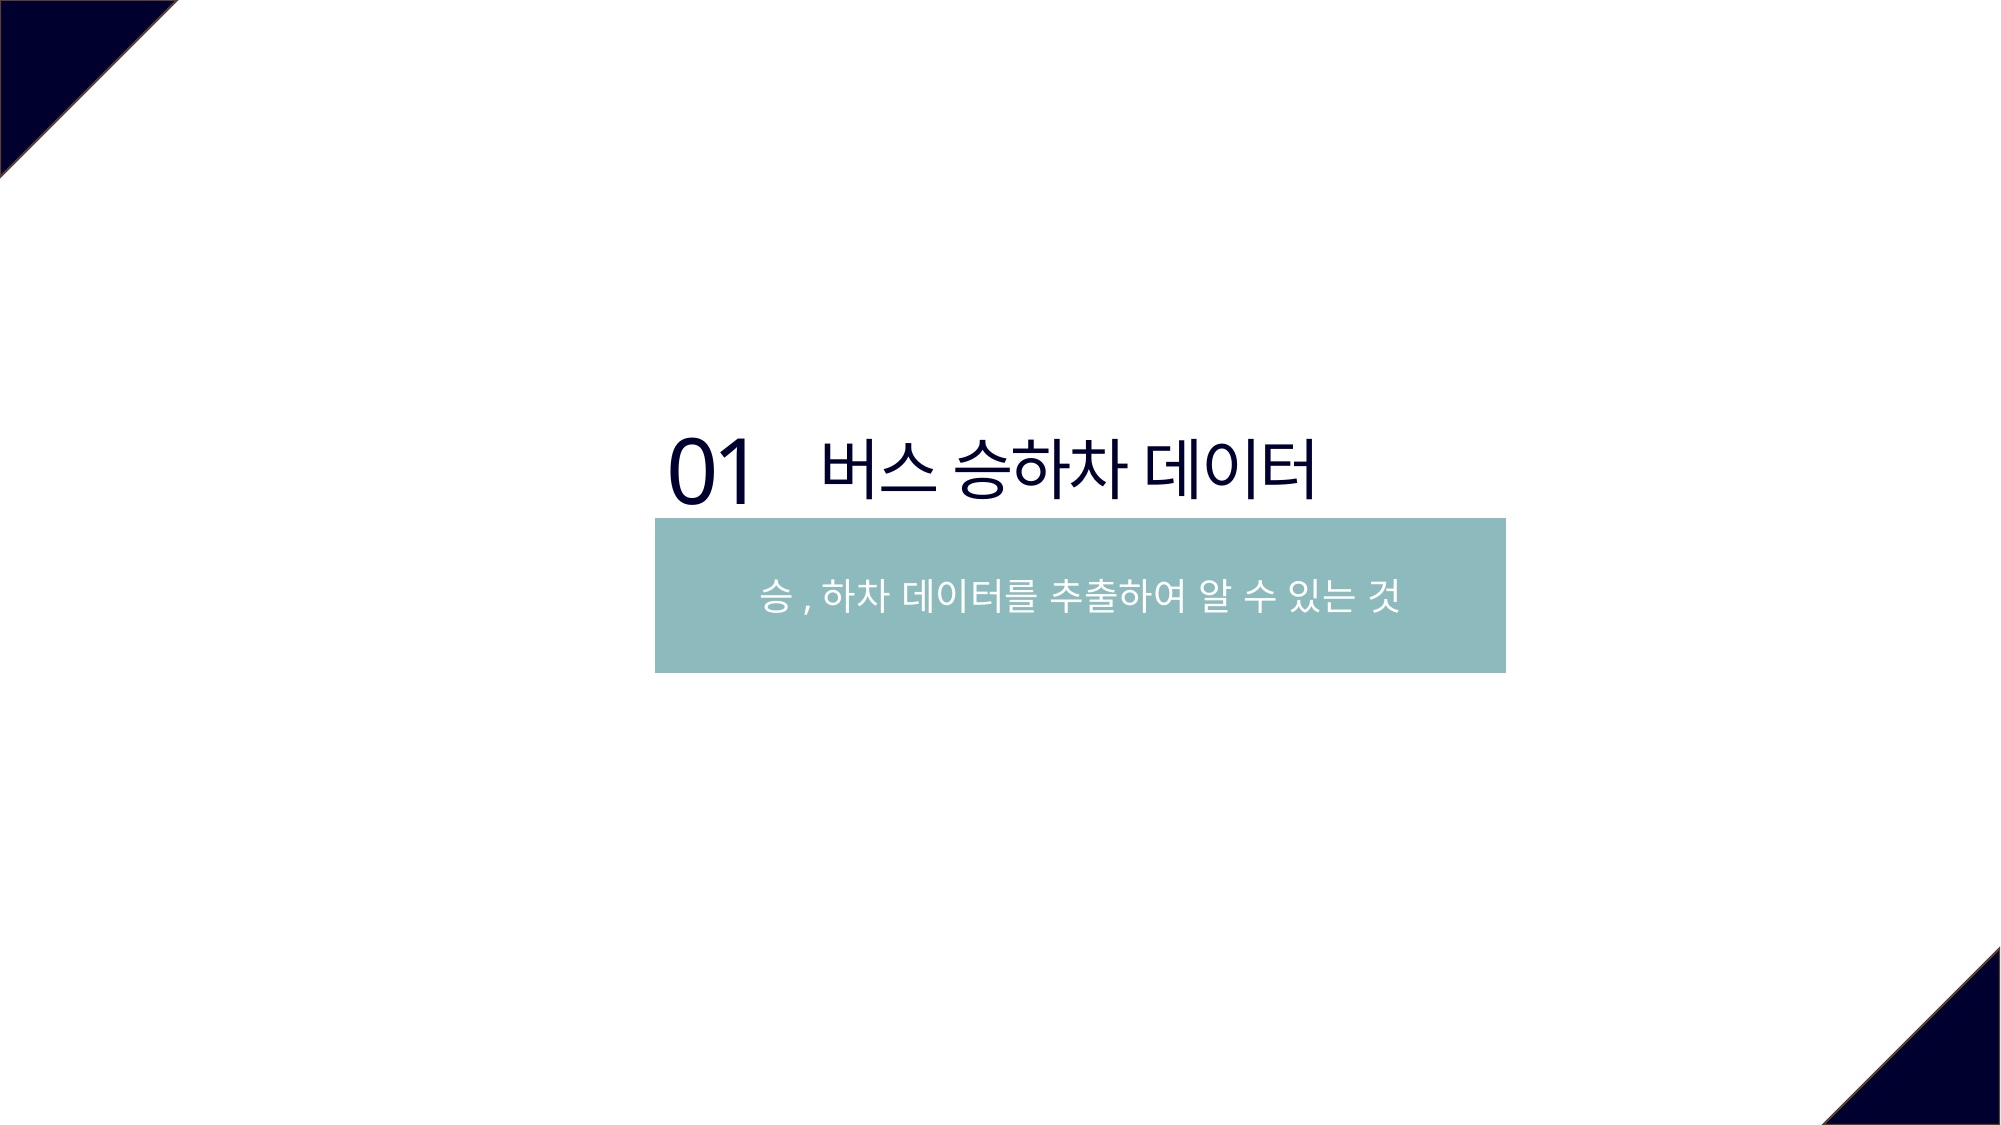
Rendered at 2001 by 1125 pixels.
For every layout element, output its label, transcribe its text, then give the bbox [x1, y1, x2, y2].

text_box 승,하차 데이터를 추출하여 알 수 있는 것 [655, 518, 1506, 673]
text_box 01 [651, 405, 781, 531]
text_box 버스 승하차 데이터 [786, 420, 1355, 516]
